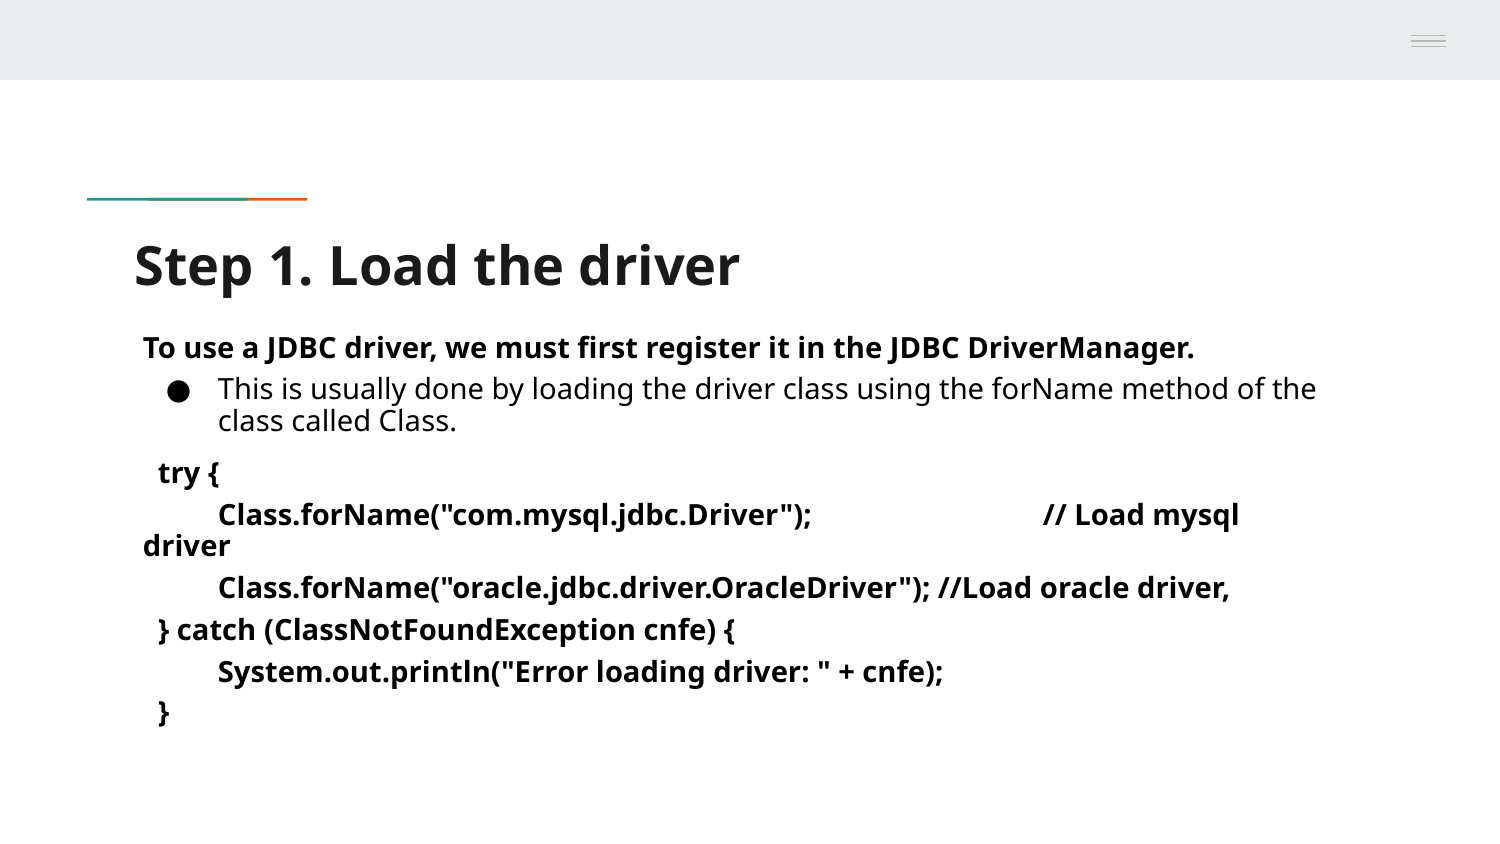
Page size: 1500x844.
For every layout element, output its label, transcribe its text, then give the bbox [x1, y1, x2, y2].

list To use a JDBC driver, we must first register it in the JDBC DriverManager. This is usually done by loading the driver class using the forName method of the class called Class. try { Class.forName("com.mysql.jdbc.Driver"); // Load mysql driver Class.forName("oracle.jdbc.driver.OracleDriver"); //Load oracle driver, } catch (ClassNotFoundException cnfe) { System.out.println("Error loading driver: " + cnfe); } [127, 318, 1350, 804]
title Step 1. Load the driver [119, 216, 1381, 305]
